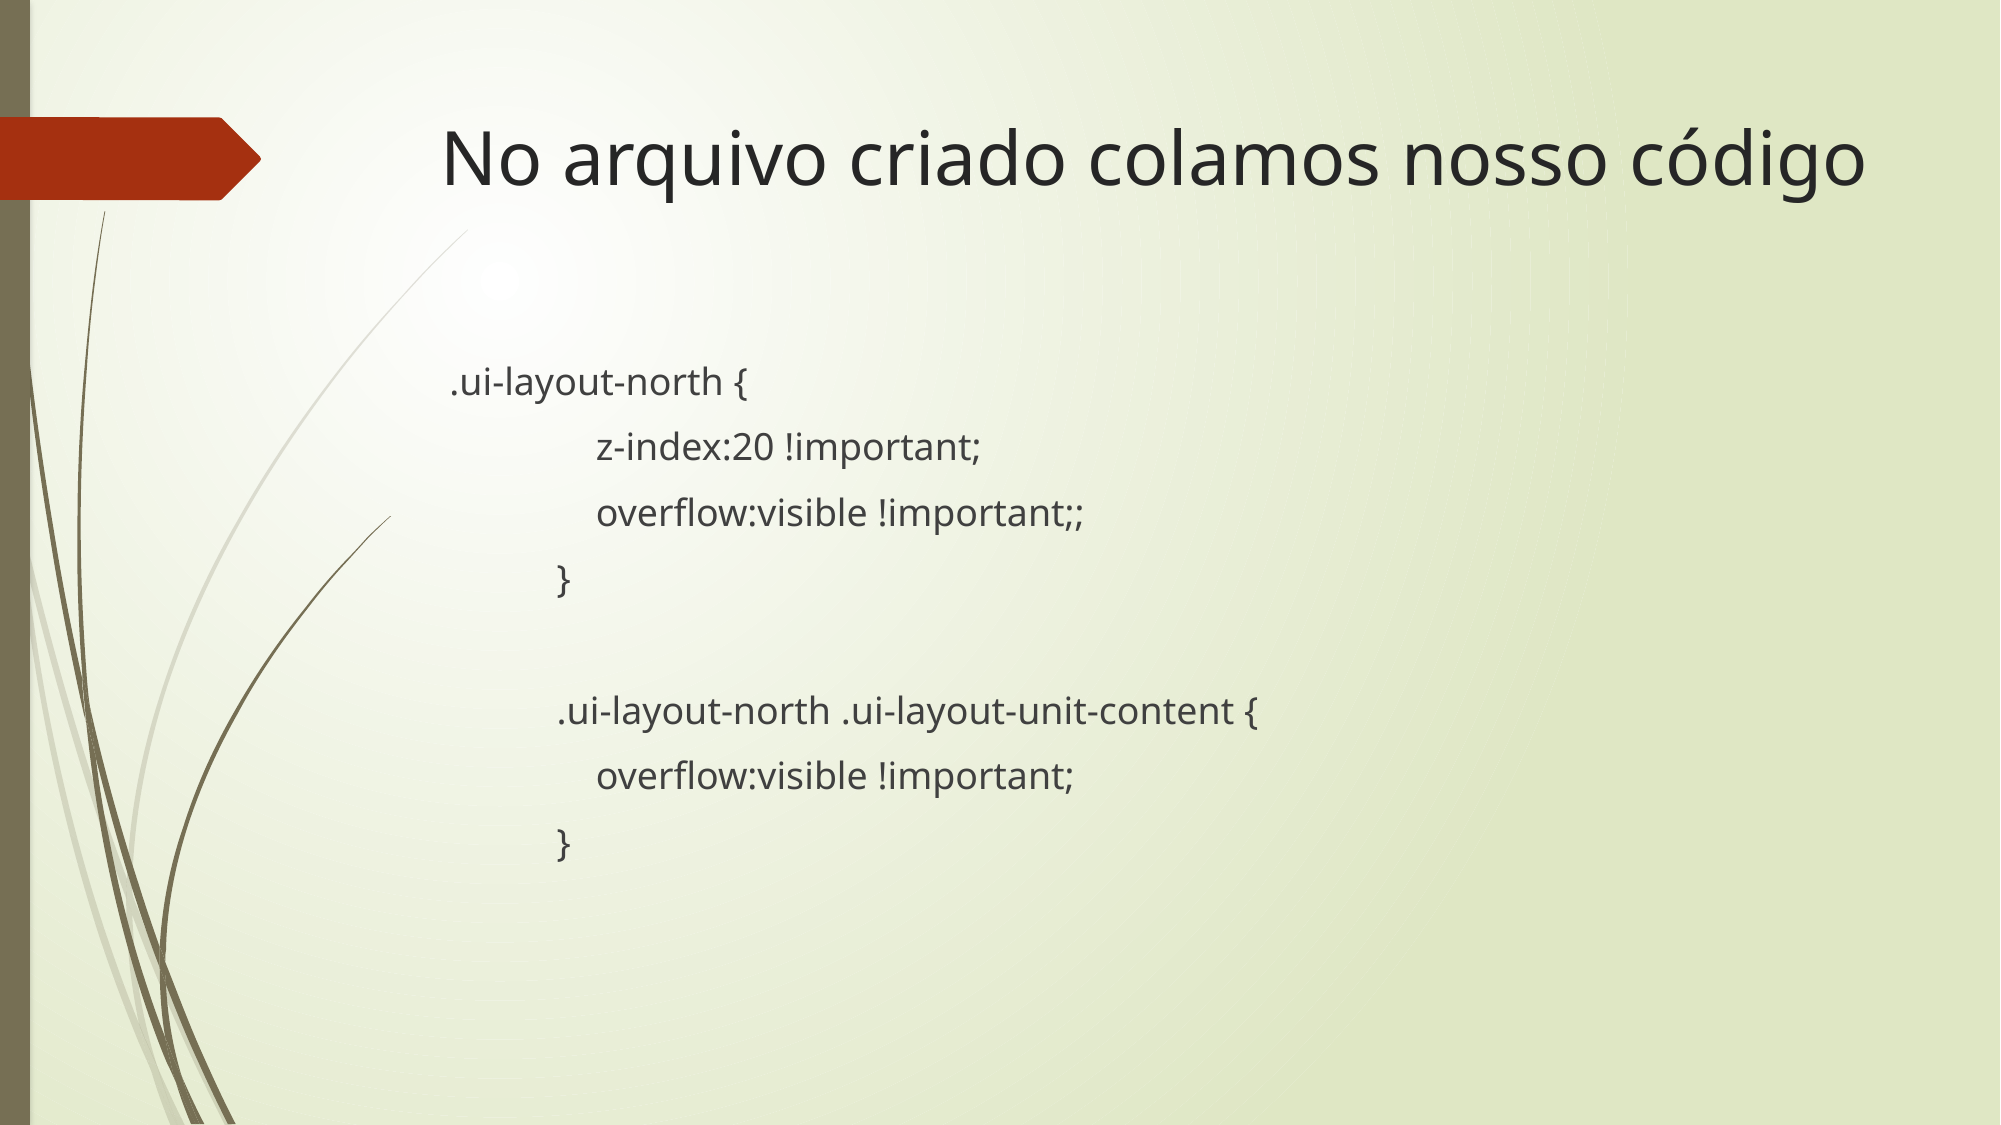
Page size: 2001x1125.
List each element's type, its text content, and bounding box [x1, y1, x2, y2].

title No arquivo criado colamos nosso código [425, 102, 1888, 313]
list .ui-layout-north { z-index:20 !important; overflow:visible !important;; } .ui-layout-north .ui-layout-unit-content { overflow:visible !important; } [424, 350, 1888, 970]
